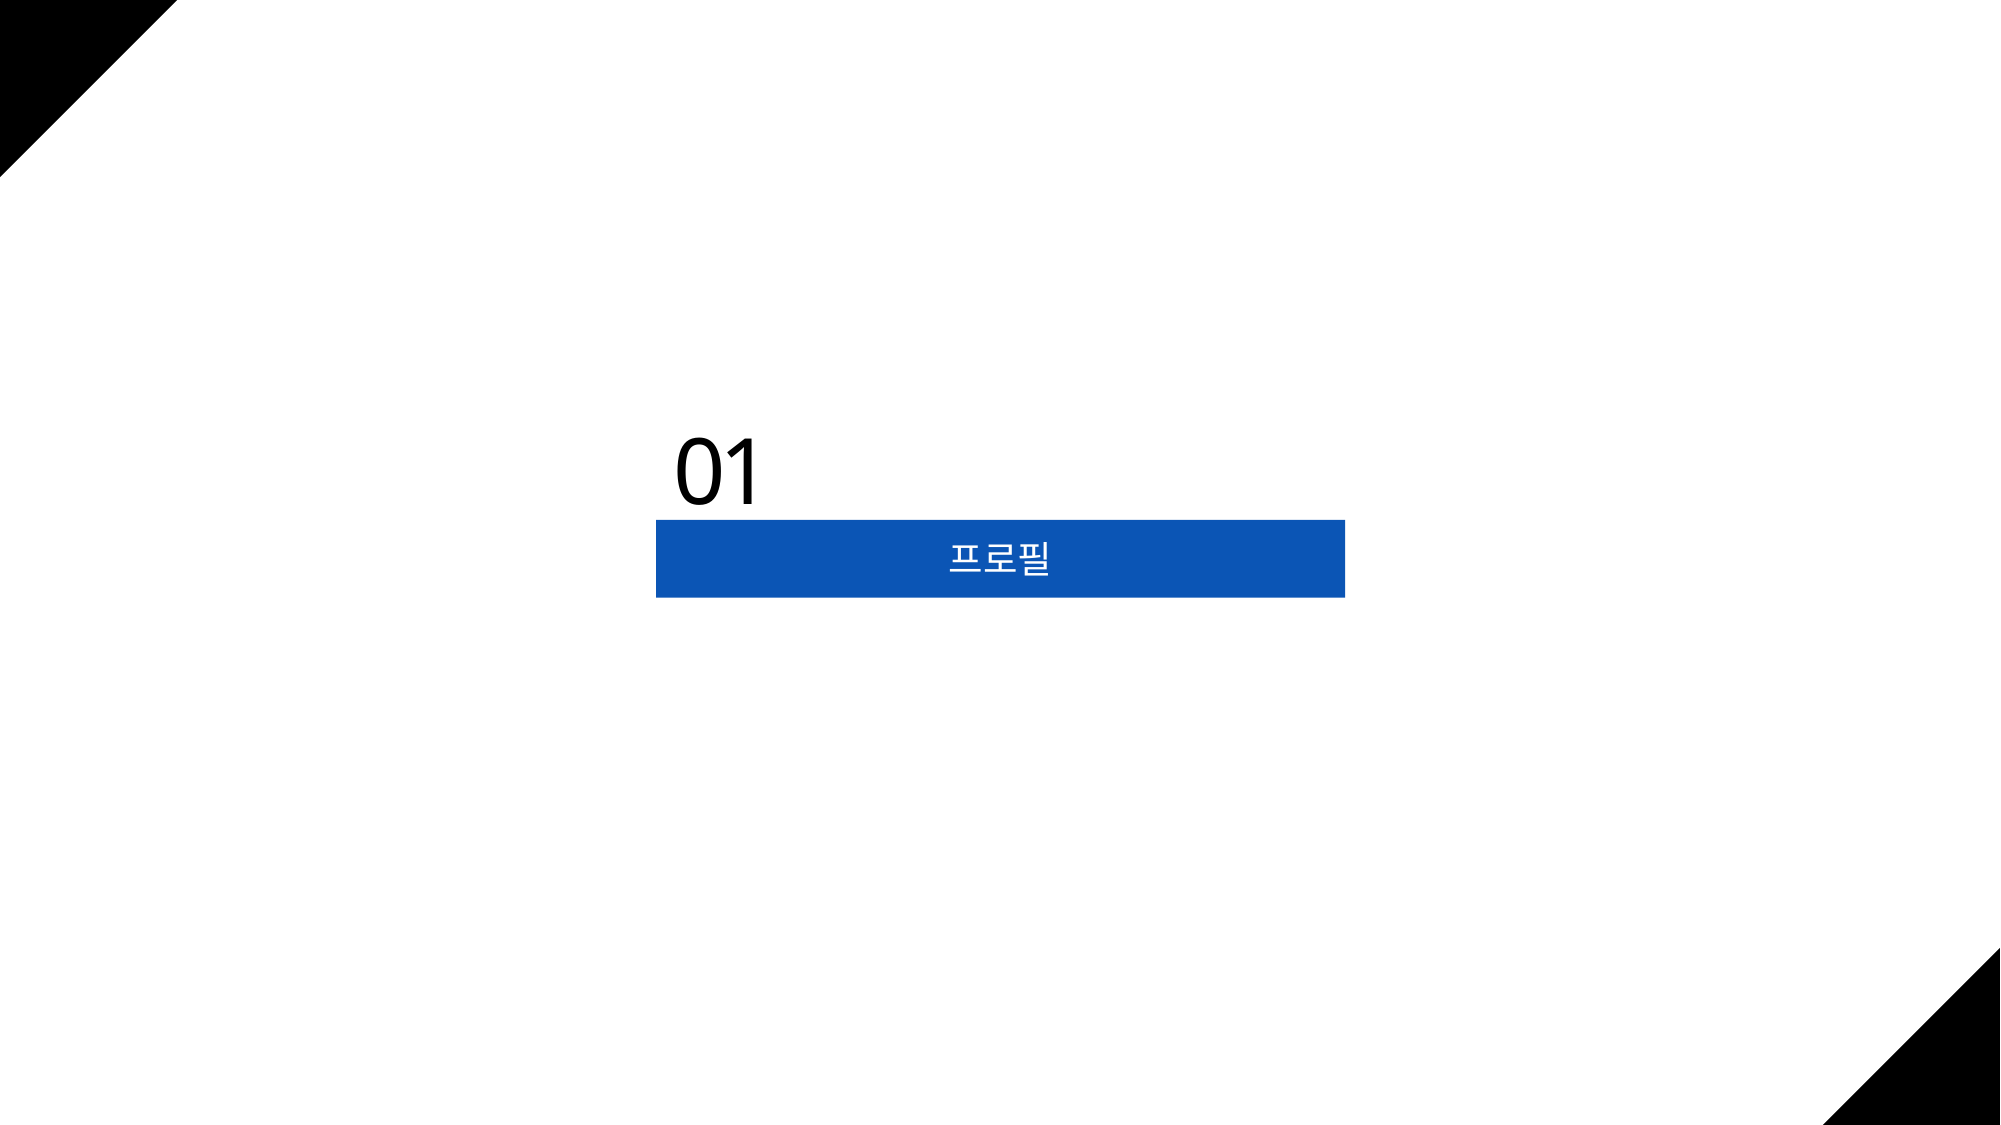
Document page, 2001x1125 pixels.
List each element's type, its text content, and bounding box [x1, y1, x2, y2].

text_box 프로필 [655, 519, 1346, 599]
text_box 01 [658, 405, 788, 519]
